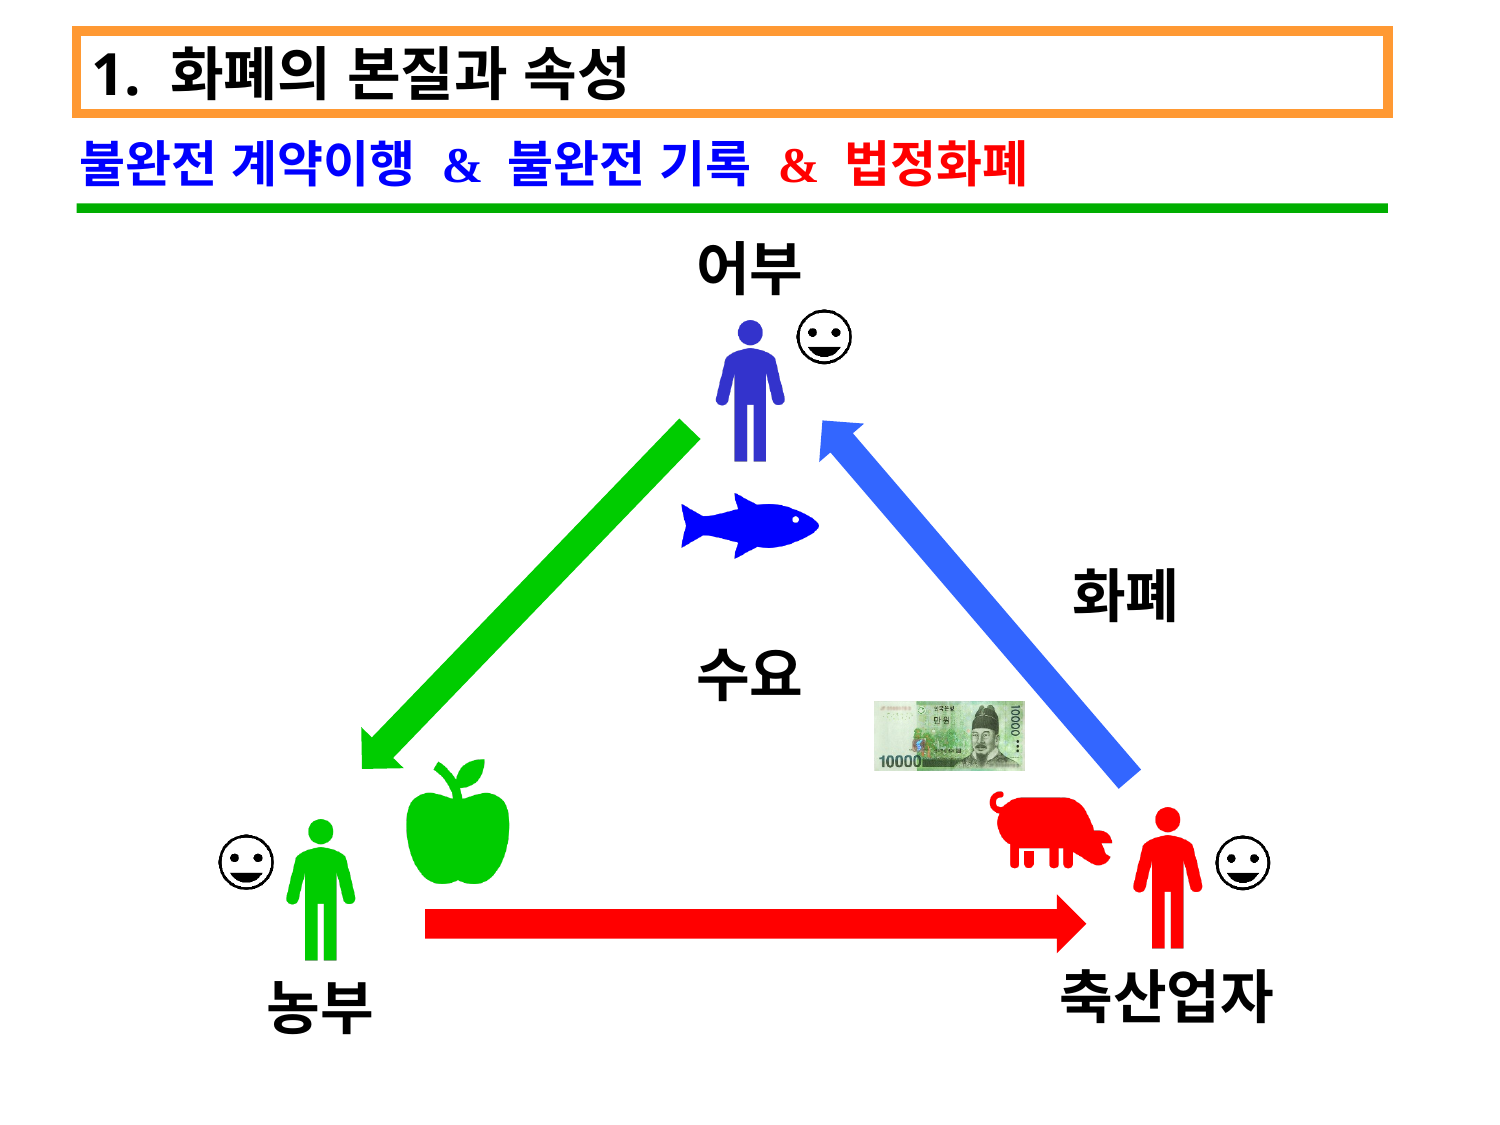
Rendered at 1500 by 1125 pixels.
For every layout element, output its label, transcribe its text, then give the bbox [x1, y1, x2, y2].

picture [211, 746, 533, 965]
picture [674, 302, 859, 601]
text_box [829, 420, 1128, 754]
text_box 수요 [681, 630, 819, 715]
text_box [425, 909, 1087, 952]
text_box [361, 429, 669, 769]
text_box 축산업자 [1045, 952, 1289, 1038]
text_box 1. 화폐의 본질과 속성 [76, 30, 1388, 114]
text_box 어부 [681, 224, 819, 310]
text_box [1129, 755, 1142, 778]
picture [873, 701, 1277, 953]
text_box 농부 [252, 973, 389, 1049]
text_box 화폐 [1057, 551, 1195, 637]
text_box 불완전 계약이행 & 불완전 기록 & 법정화폐 [64, 125, 1388, 200]
